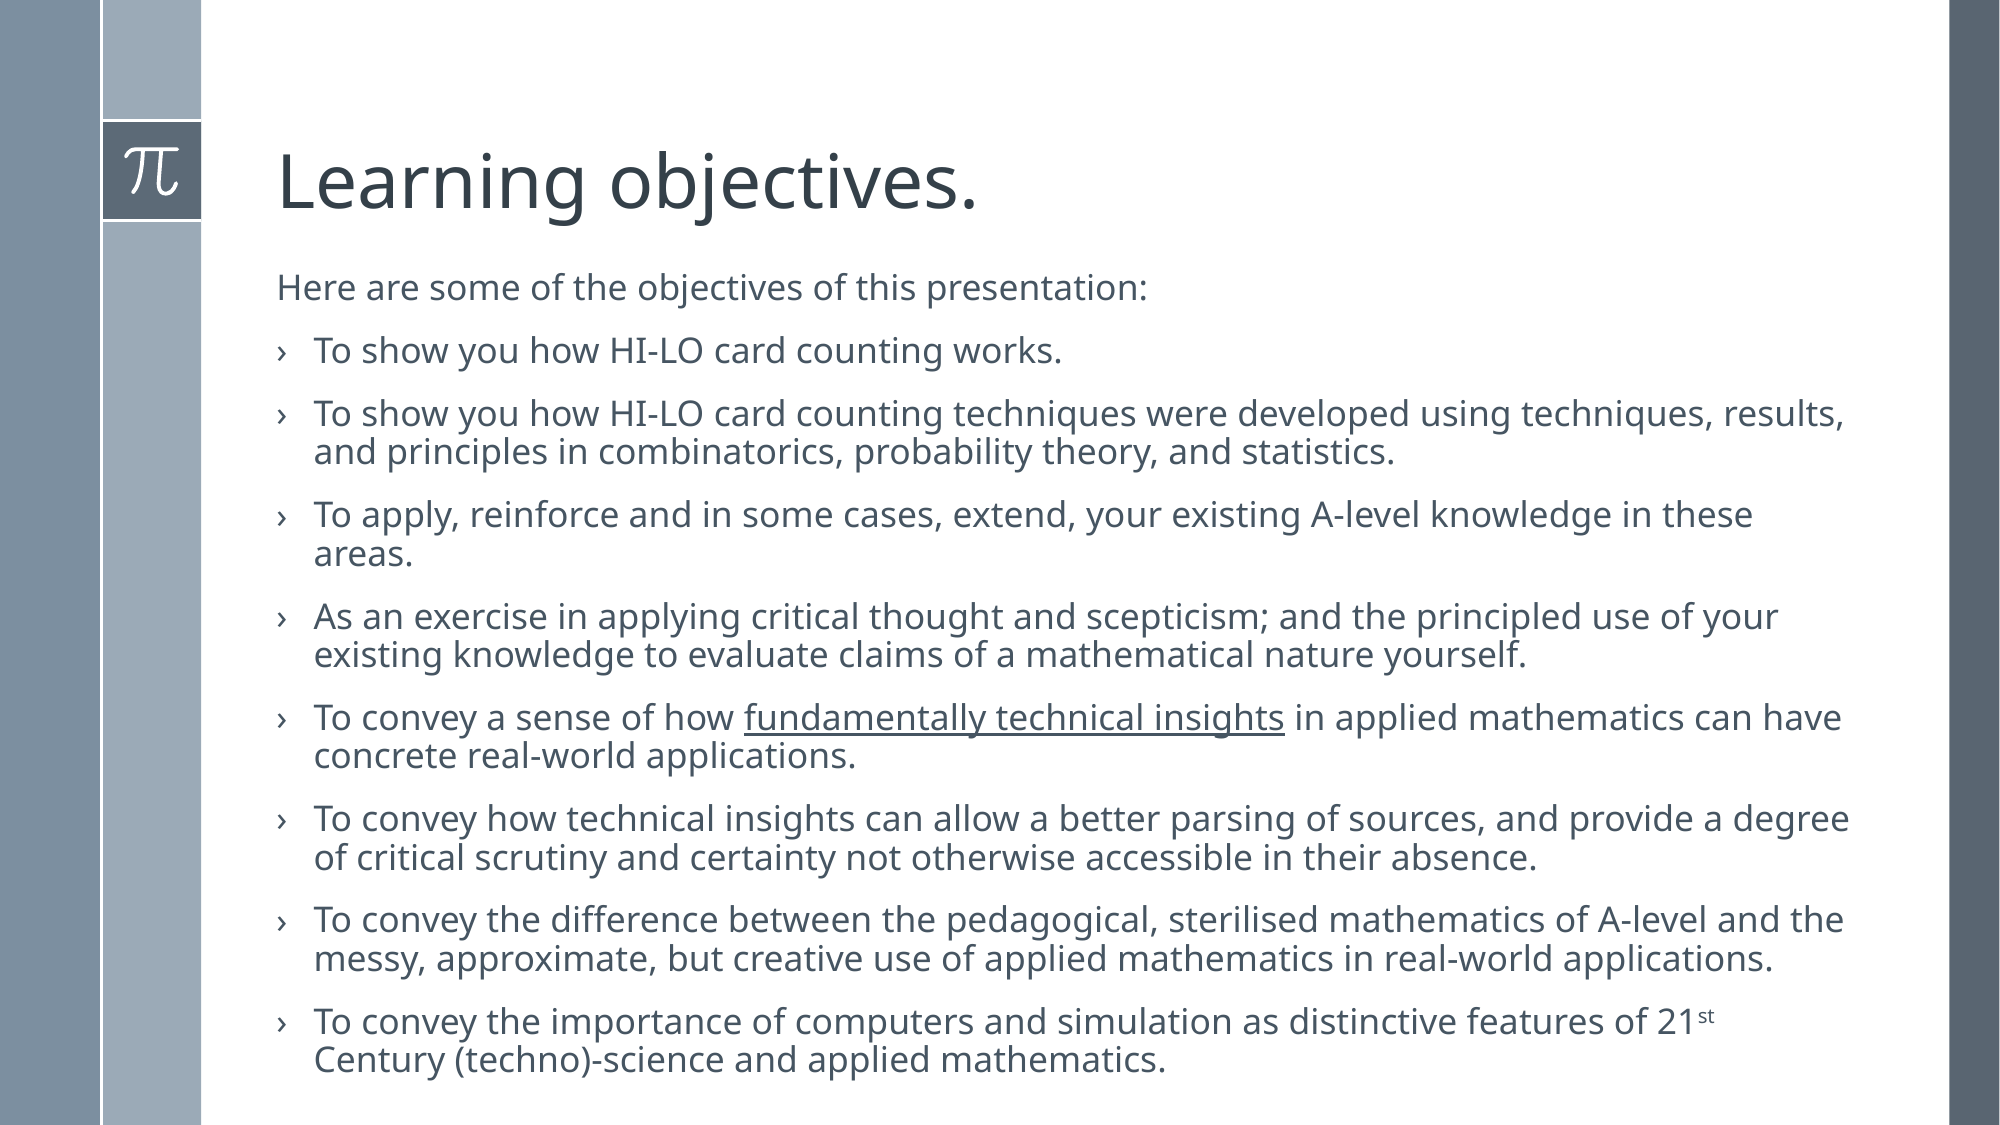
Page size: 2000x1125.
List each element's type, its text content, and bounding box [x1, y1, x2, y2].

list Here are some of the objectives of this presentation: To show you how HI-LO card counting works. To show you how HI-LO card counting techniques were developed using techniques, results, and principles in combinatorics, probability theory, and statistics. To apply, reinforce and in some cases, extend, your existing A-level knowledge in these areas. As an exercise in applying critical thought and scepticism; and the principled use of your existing knowledge to evaluate claims of a mathematical nature yourself. To convey a sense of how fundamentally technical insights in applied mathematics can have concrete real-world applications. To convey how technical insights can allow a better parsing of sources, and provide a degree of critical scrutiny and certainty not otherwise accessible in their absence. To convey the difference between the pedagogical, sterilised mathematics of A-level and the messy, approximate, but creative use of applied mathematics in real-world applications. To convey the importance of computers and simulation as distinctive features of 21st Century (techno)-science and applied mathematics. [261, 262, 1867, 1106]
title Learning objectives. [261, 29, 1867, 233]
